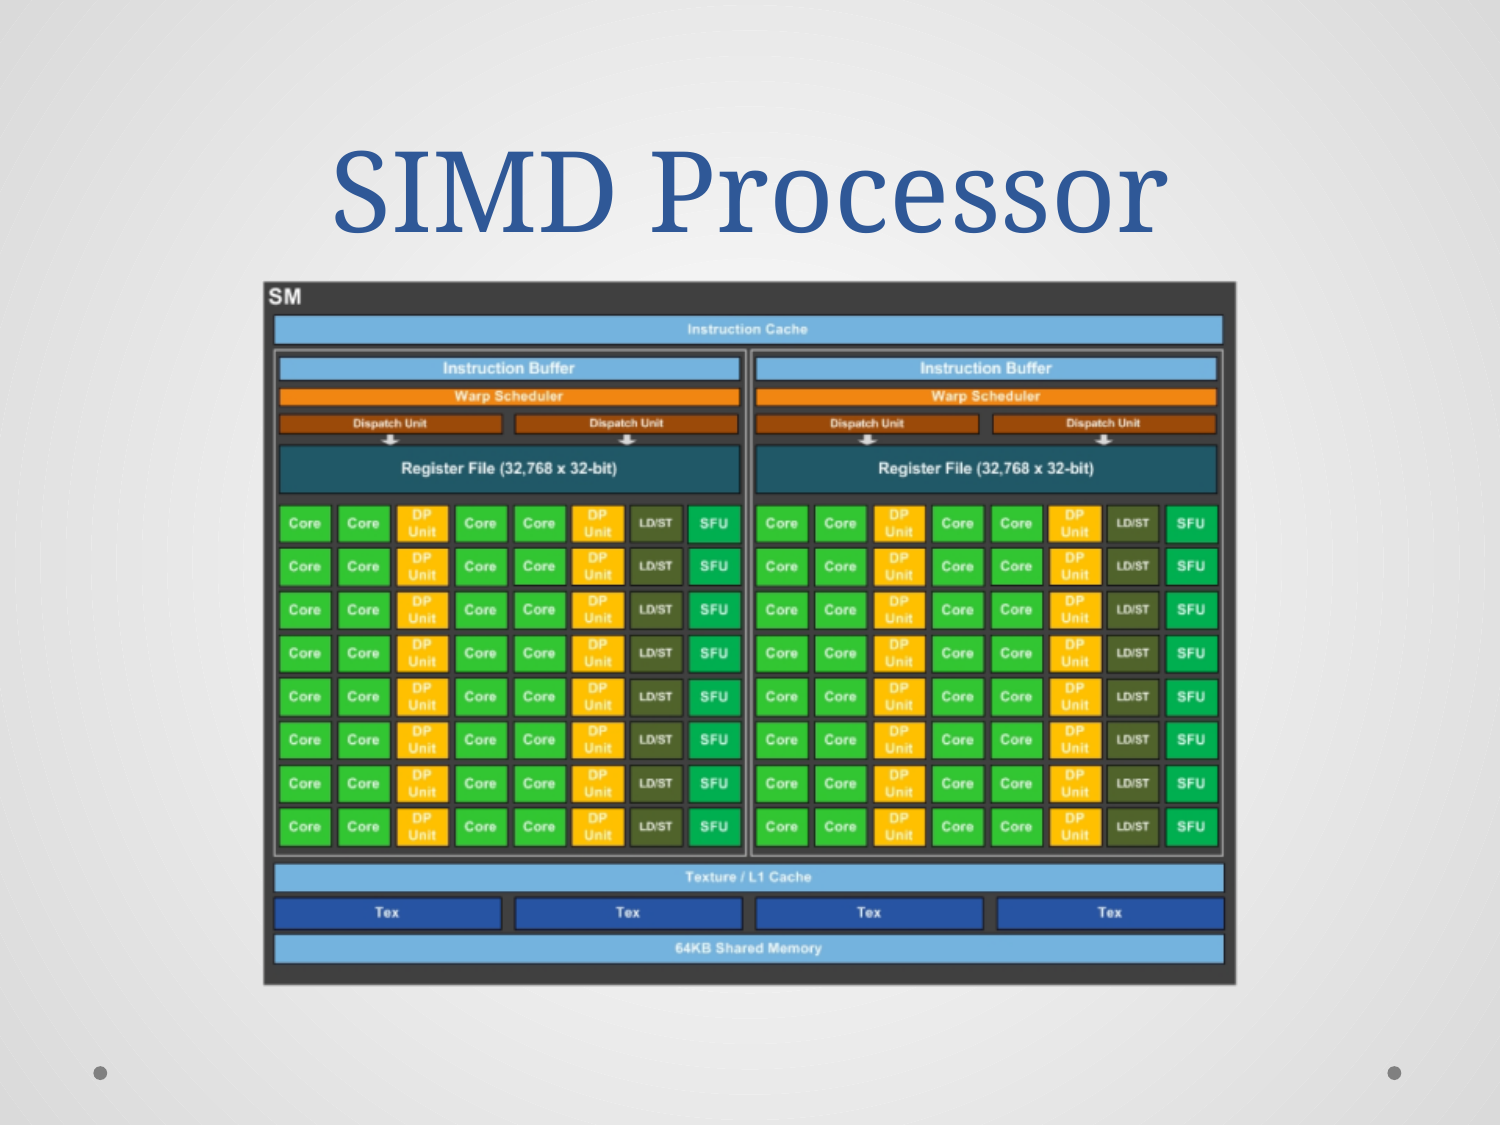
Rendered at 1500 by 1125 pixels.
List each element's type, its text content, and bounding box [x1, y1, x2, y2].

title SIMD Processor [75, 0, 1425, 263]
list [262, 280, 1238, 988]
